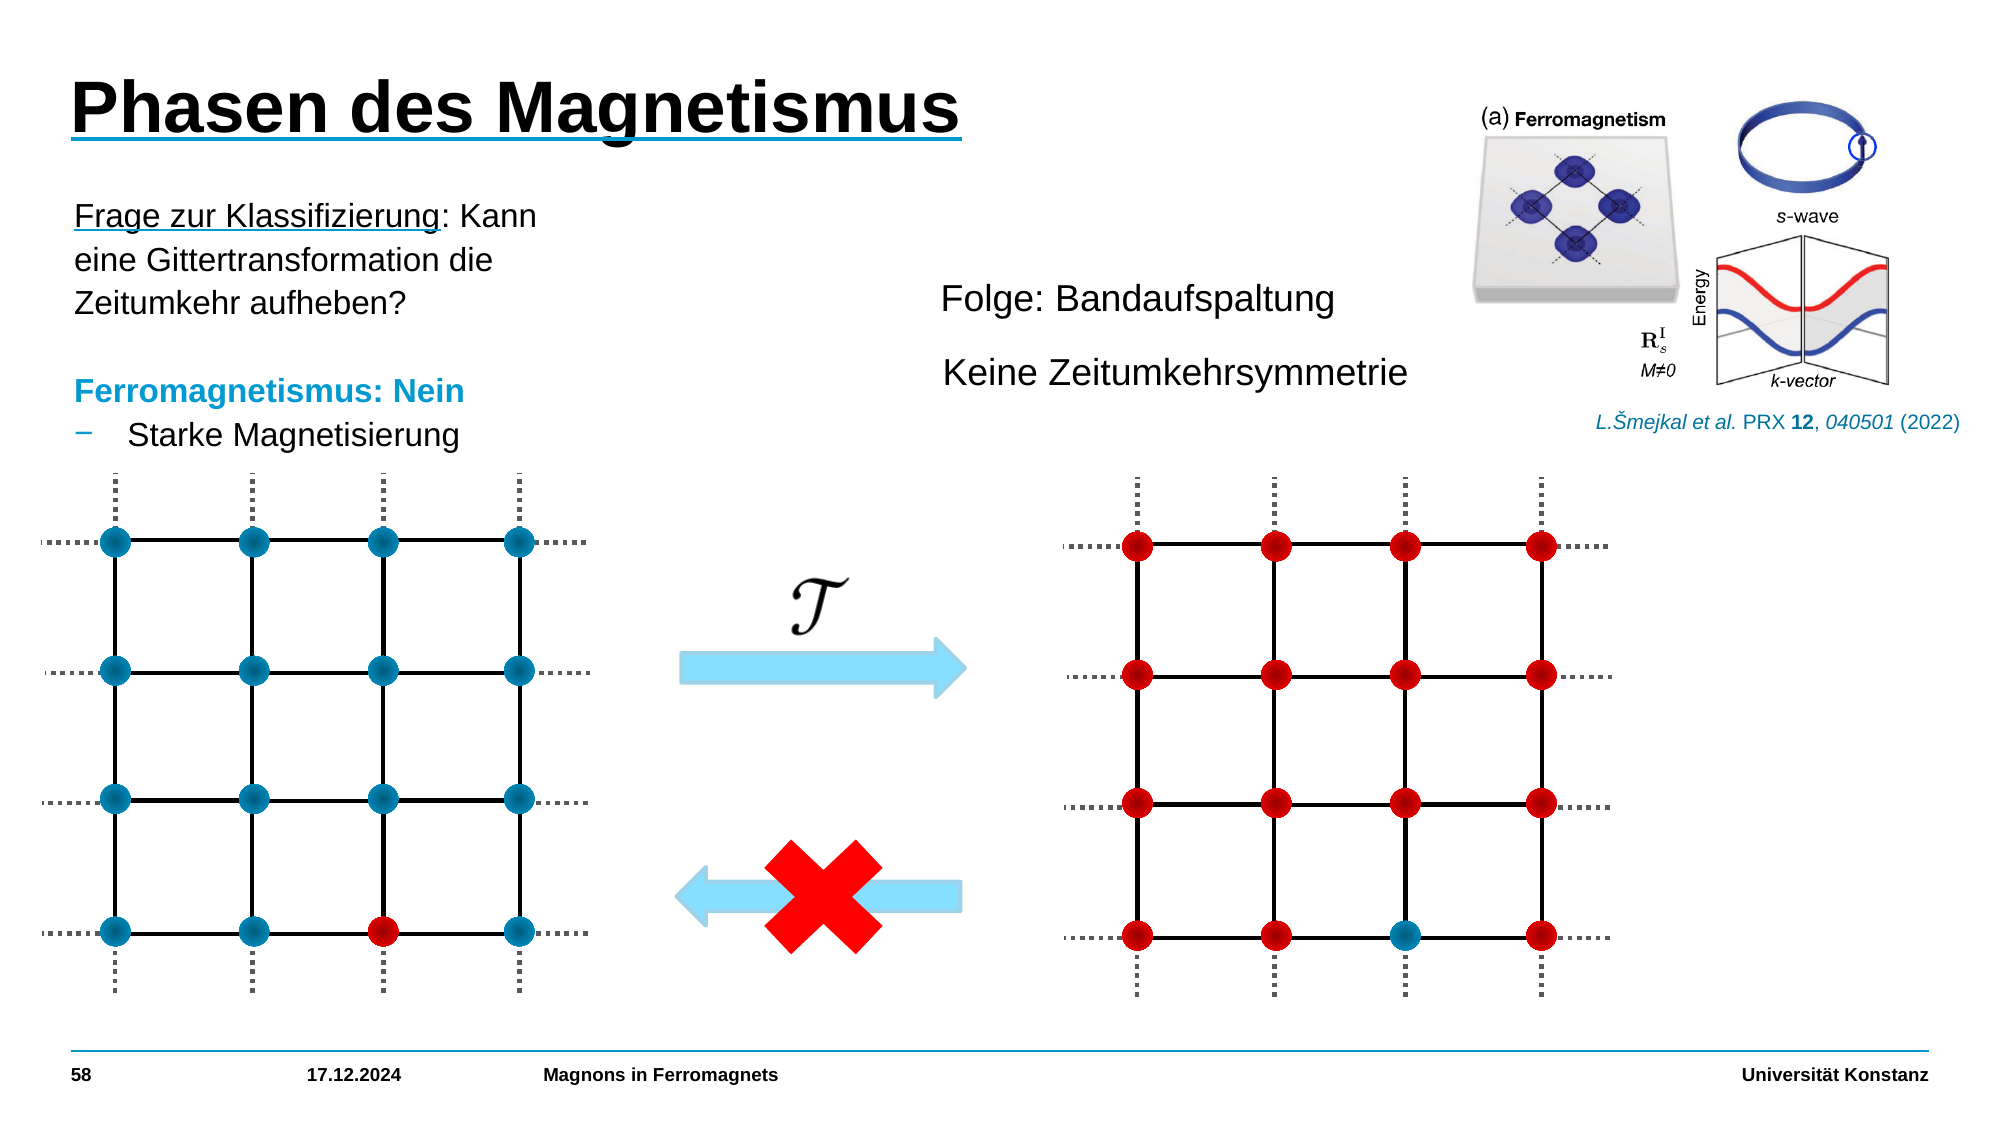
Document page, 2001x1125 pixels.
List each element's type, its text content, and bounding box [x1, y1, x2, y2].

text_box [40, 472, 591, 993]
footer Magnons in Ferromagnets [543, 1058, 1489, 1094]
picture [779, 558, 858, 645]
slide_number 58 [70, 1058, 276, 1094]
title Phasen des Magnetismus [70, 66, 1457, 191]
text_box Keine Zeitumkehrsymmetrie [777, 340, 1424, 401]
text_box Folge: Bandaufspaltung [925, 266, 1351, 327]
text_box [856, 879, 963, 914]
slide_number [306, 1058, 512, 1094]
text_box [762, 837, 885, 957]
text_box [674, 865, 790, 928]
text_box L.Šmejkal et al. PRX 12, 040501 (2022) [1581, 401, 1976, 442]
text_box [679, 636, 967, 700]
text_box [1062, 476, 1613, 997]
picture [1450, 100, 1902, 393]
list Frage zur Klassifizierung: Kann eine Gittertransformation die Zeitumkehr aufheben? Ferromagnetismus: Nein Starke Magnetisierung [74, 191, 598, 946]
